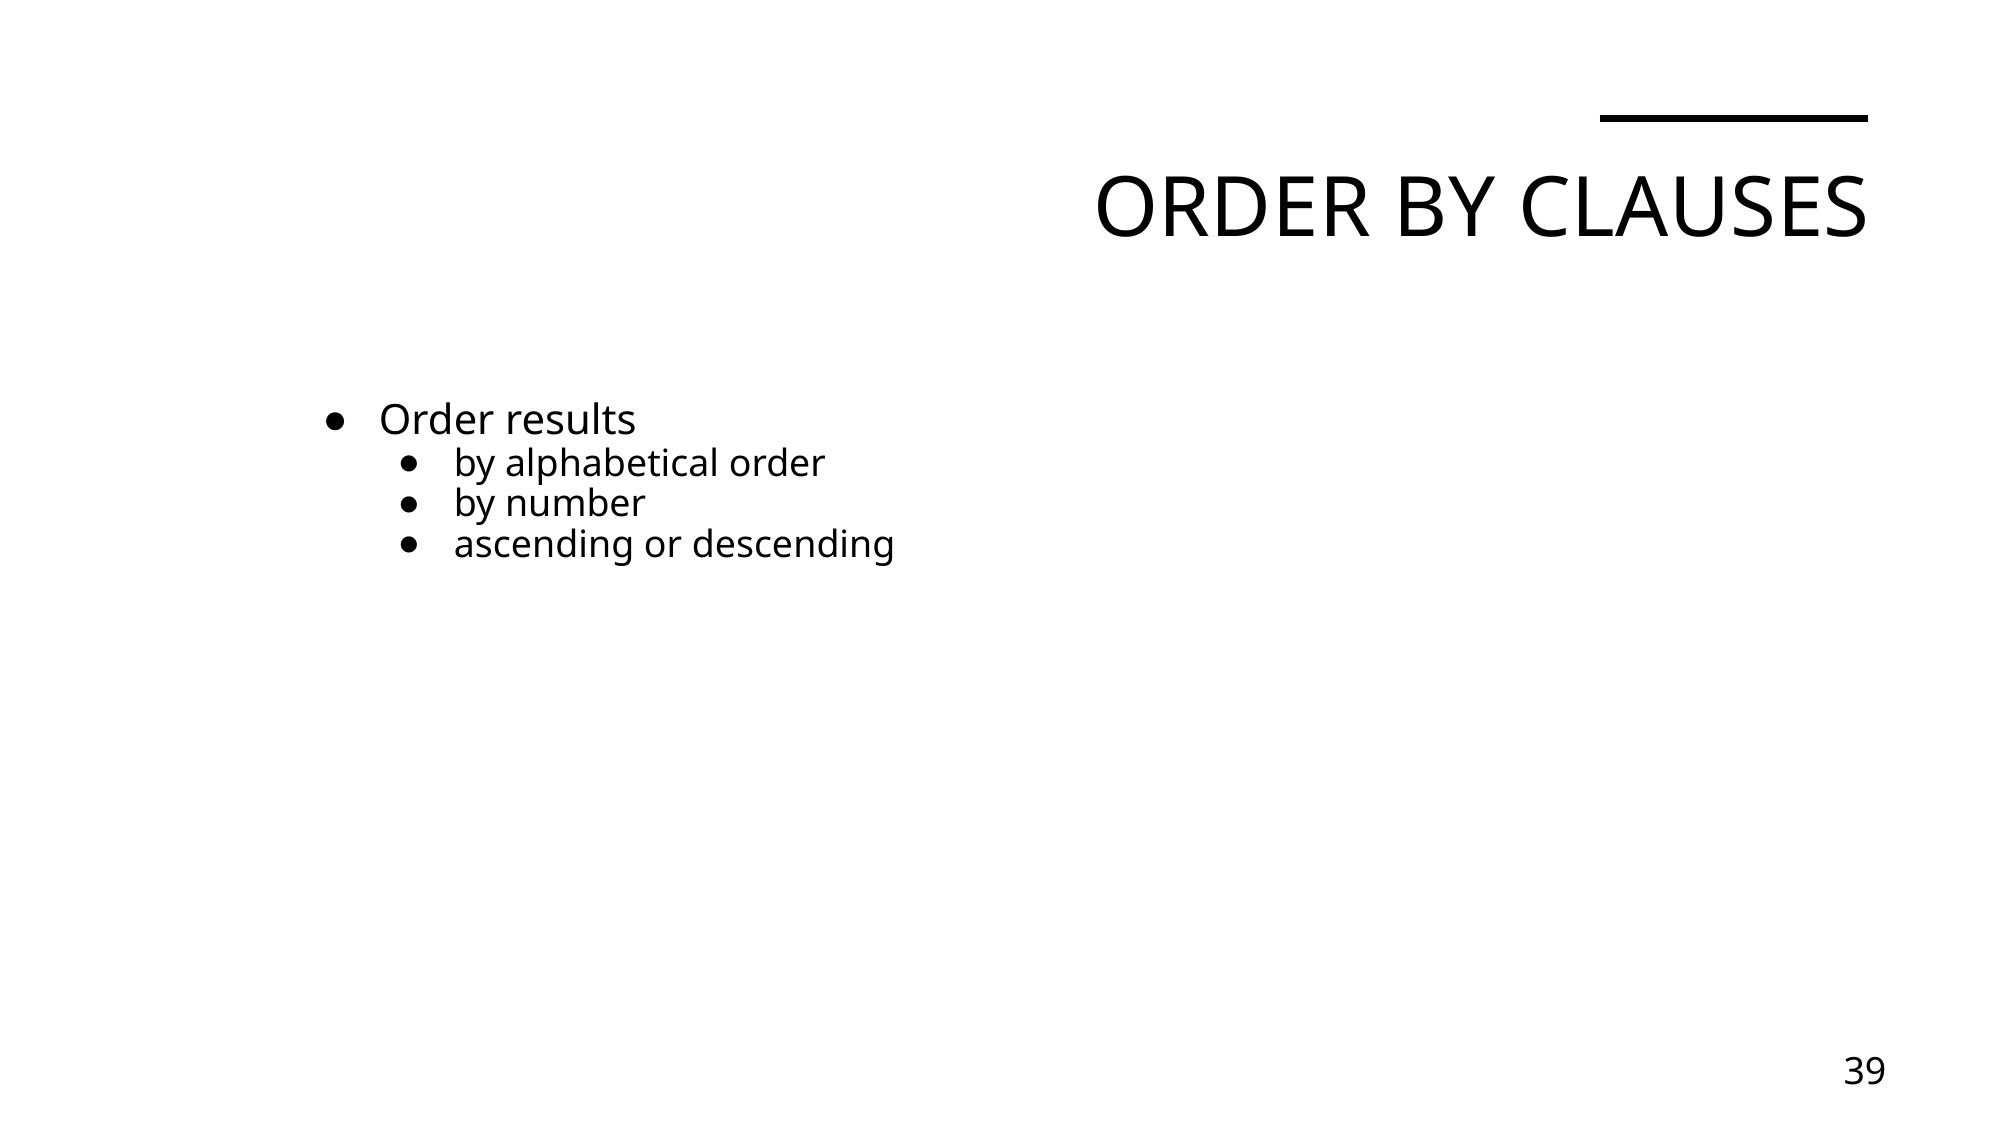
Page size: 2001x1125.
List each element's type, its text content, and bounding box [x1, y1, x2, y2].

list Order results by alphabetical order by number ascending or descending [289, 391, 1711, 935]
slide_number 39 [1791, 1042, 1902, 1103]
title Order By Clauses [114, 145, 1886, 319]
